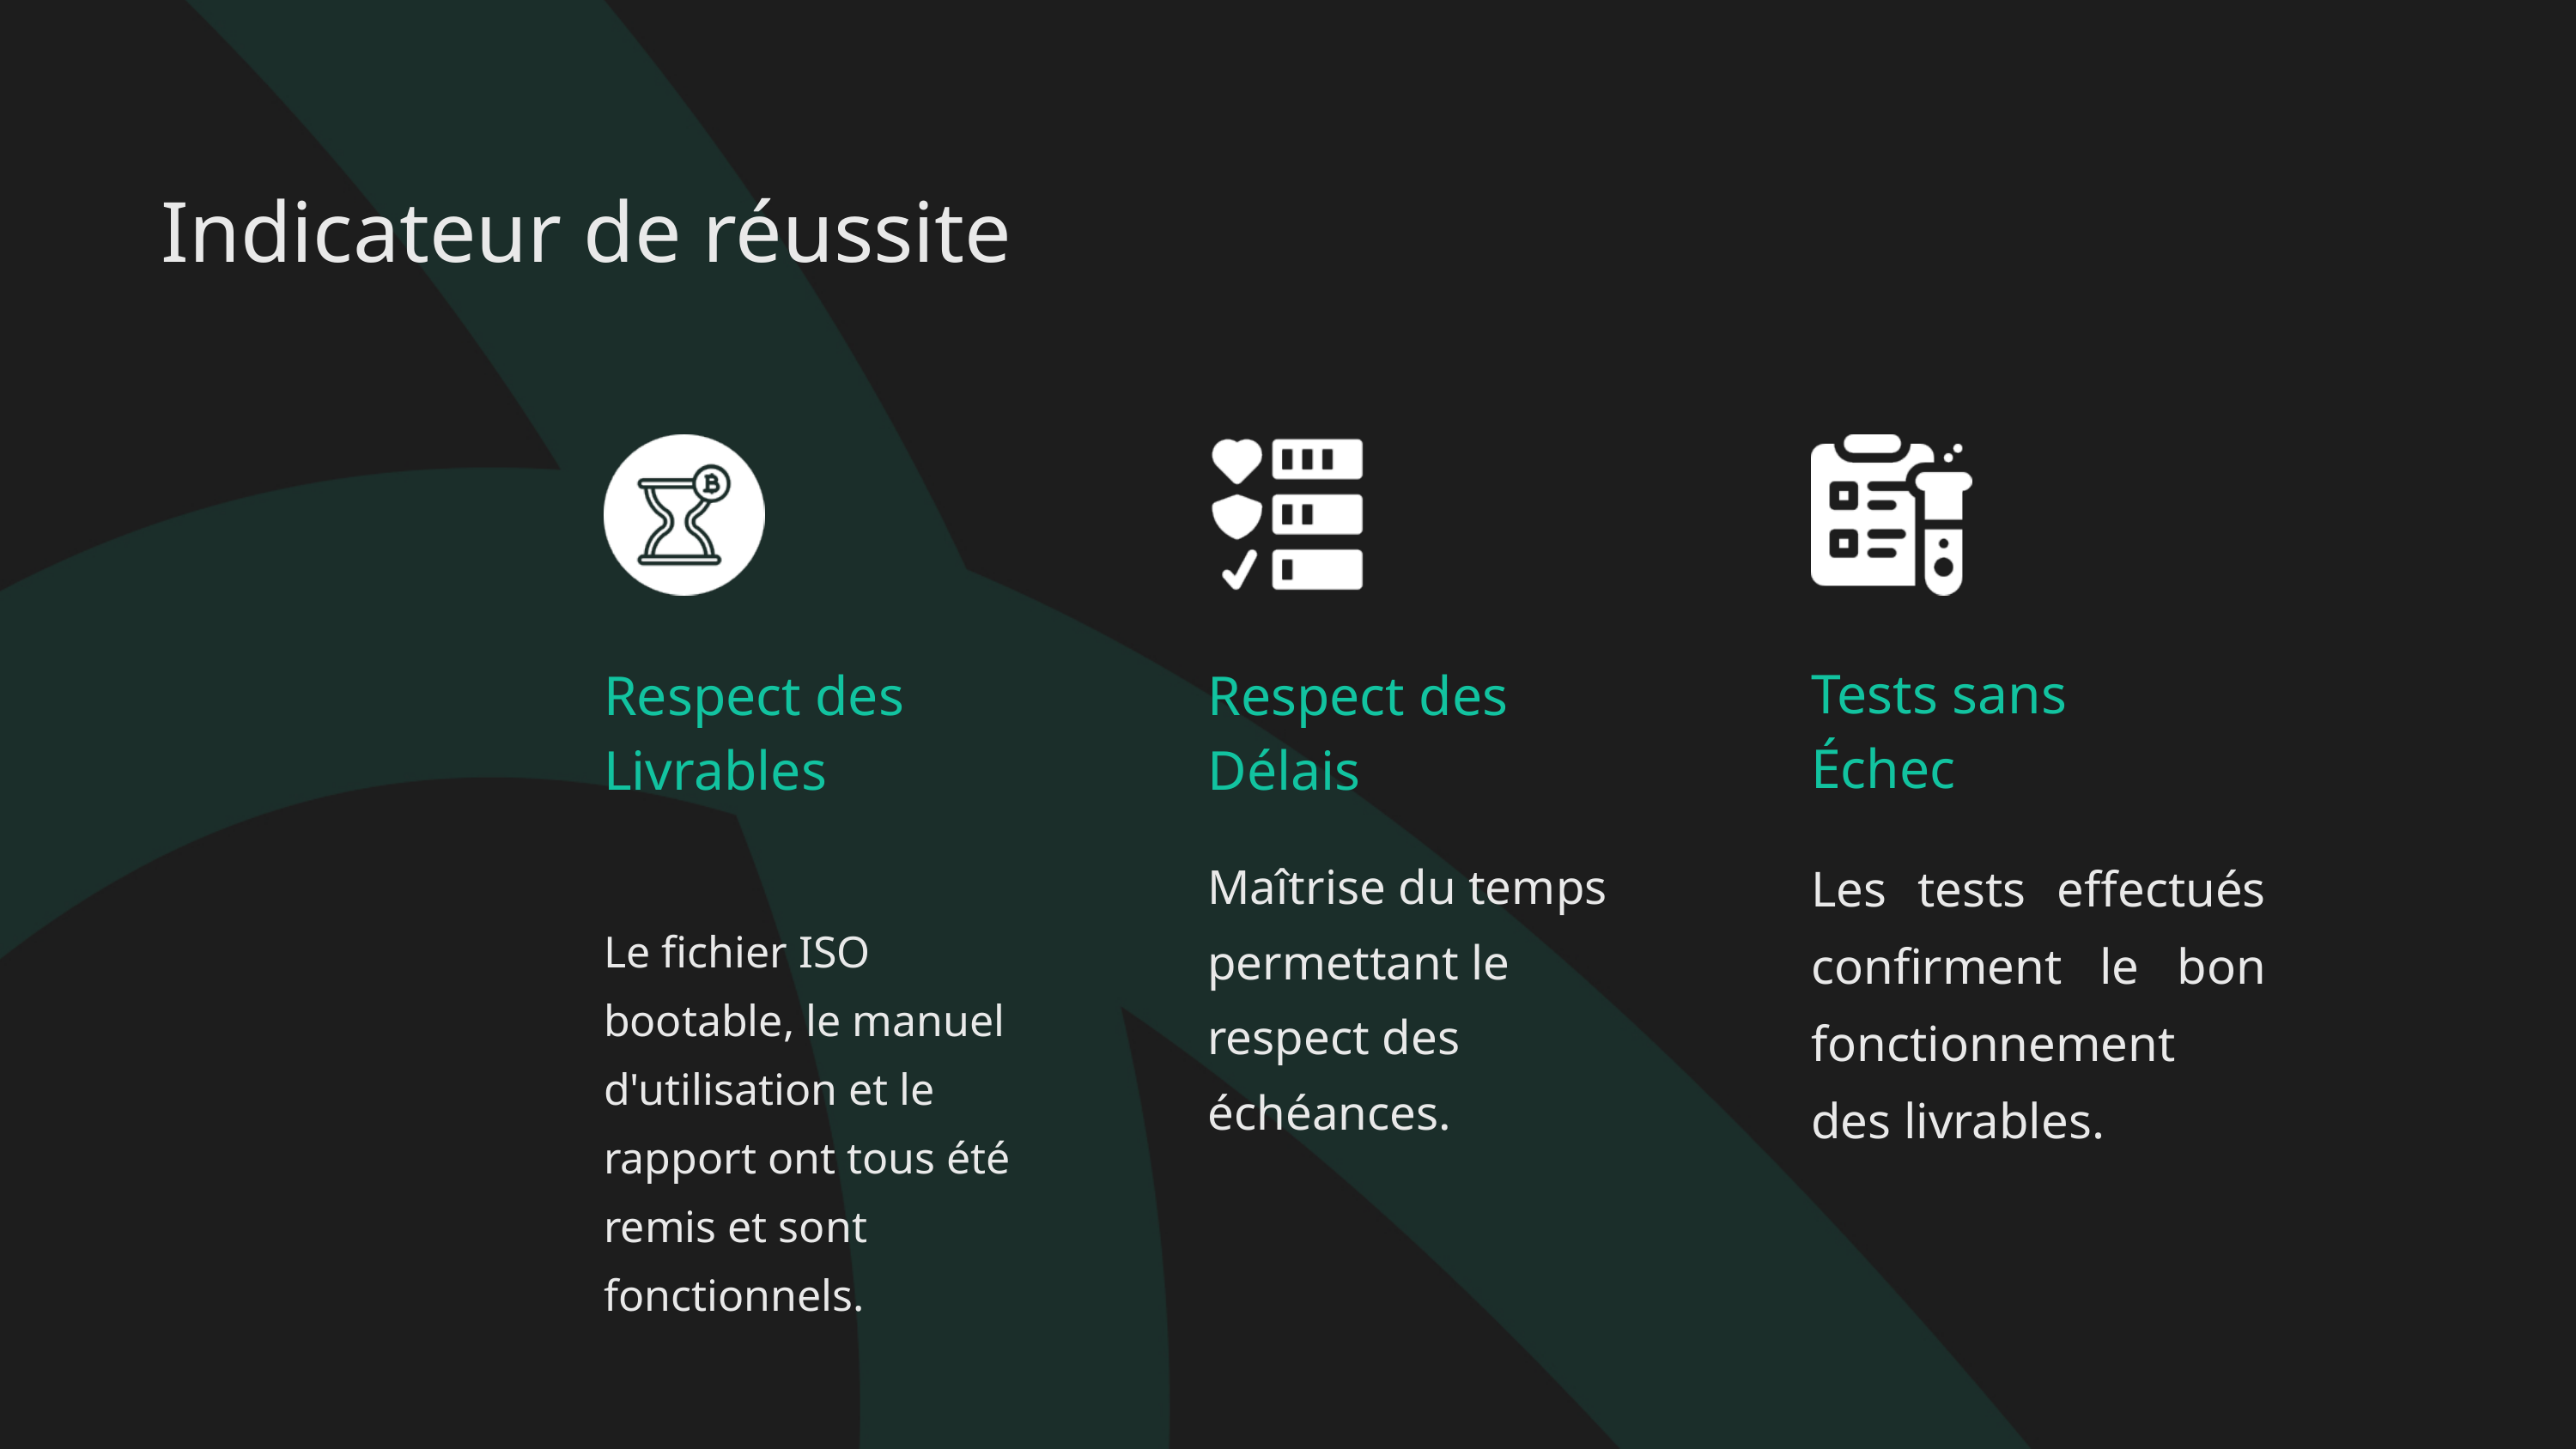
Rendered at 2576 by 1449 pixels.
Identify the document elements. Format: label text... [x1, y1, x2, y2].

text_box Respect des Livrables [604, 650, 993, 802]
text_box Indicateur de réussite [161, 161, 2415, 280]
text_box Respect des Délais [1207, 650, 1597, 802]
text_box Tests sans Échec [1811, 648, 2202, 800]
picture [0, 0, 2576, 1449]
text_box Le fichier ISO bootable, le manuel d'utilisation et le rapport ont tous été remis et sont fonctionnels. [604, 838, 1024, 1390]
text_box Les tests effectués confirment le bon fonctionnement des livrables. [1811, 838, 2266, 1149]
text_box Maîtrise du temps permettant le respect des échéances. [1207, 838, 1662, 1140]
